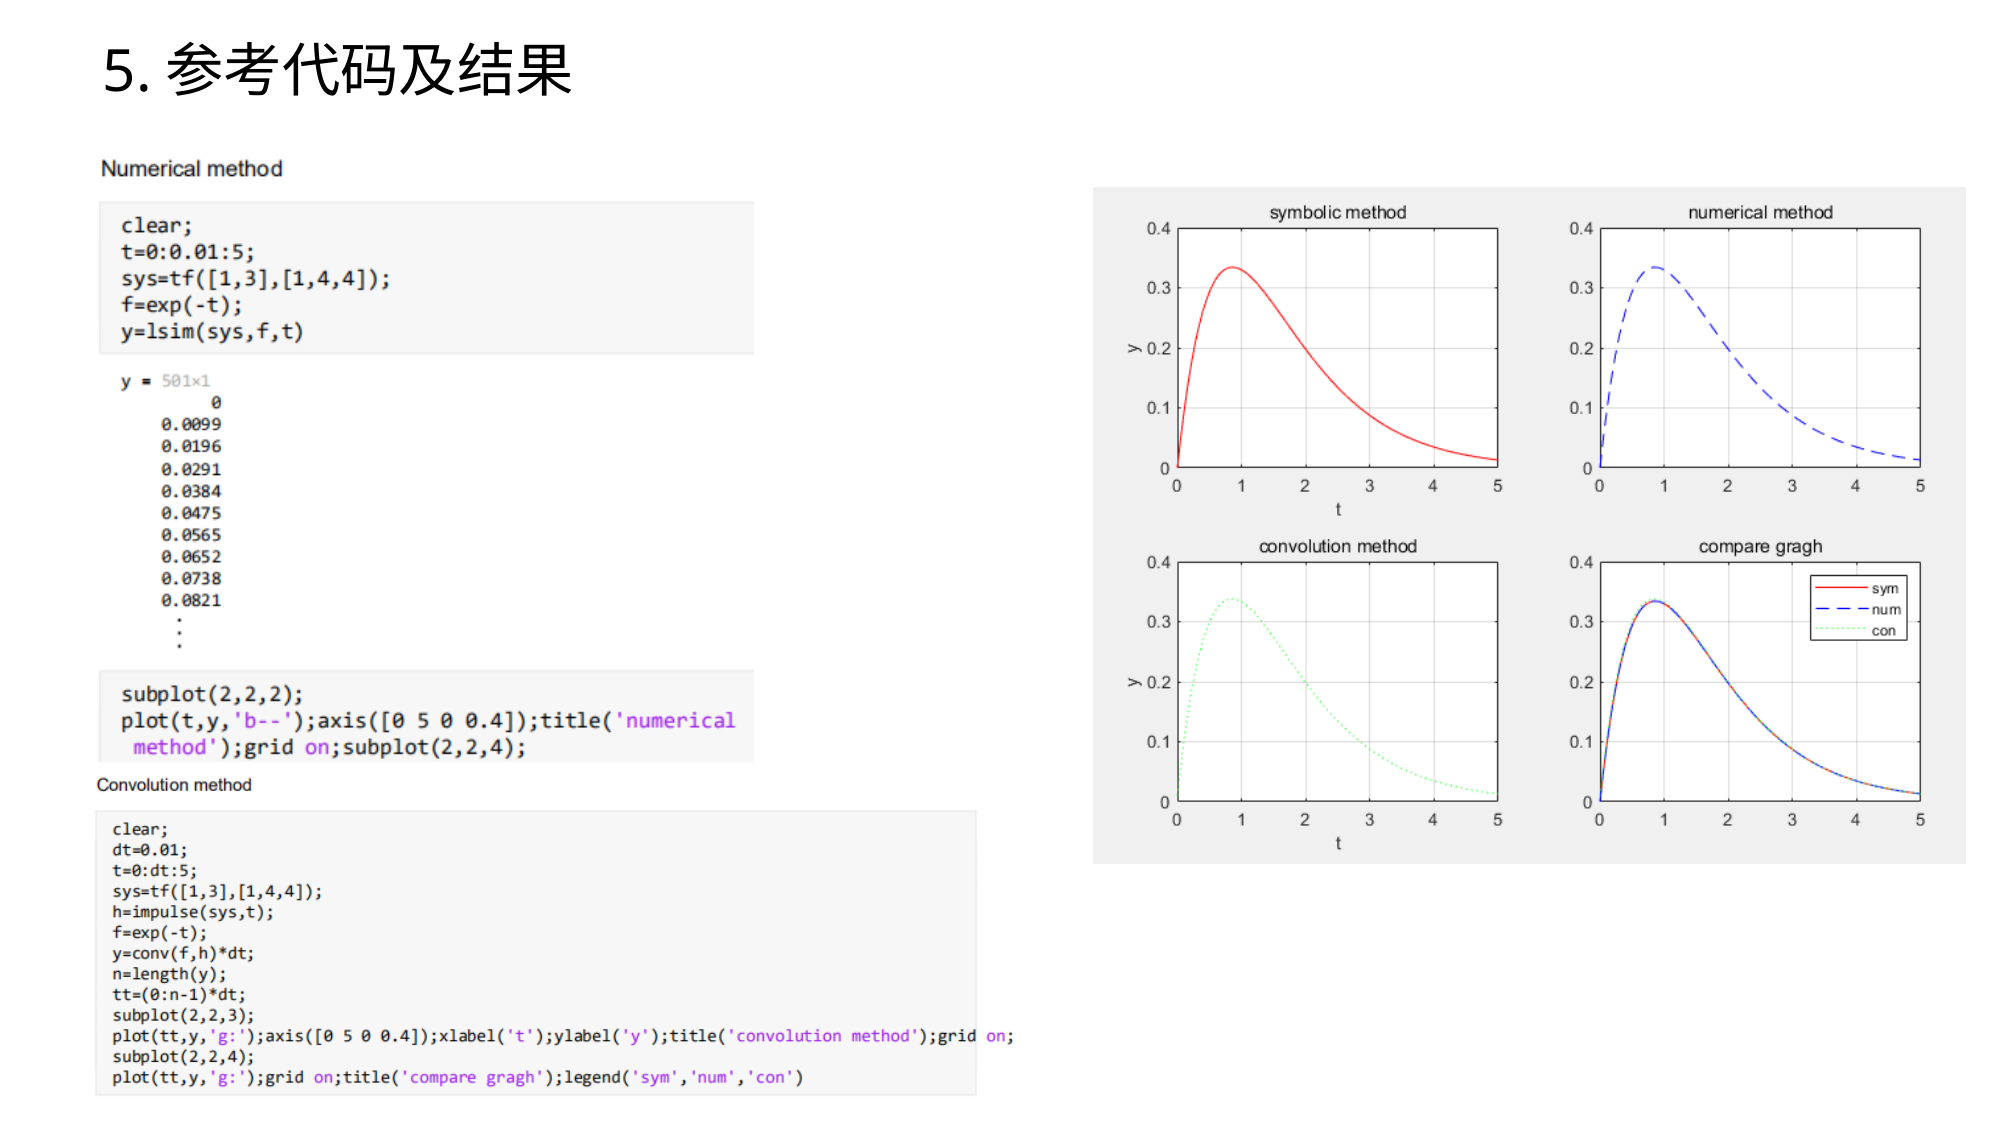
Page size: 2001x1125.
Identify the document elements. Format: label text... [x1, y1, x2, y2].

list 5.参考代码及结果 [87, 33, 1813, 748]
picture [87, 147, 1018, 1101]
picture [1093, 187, 1966, 864]
